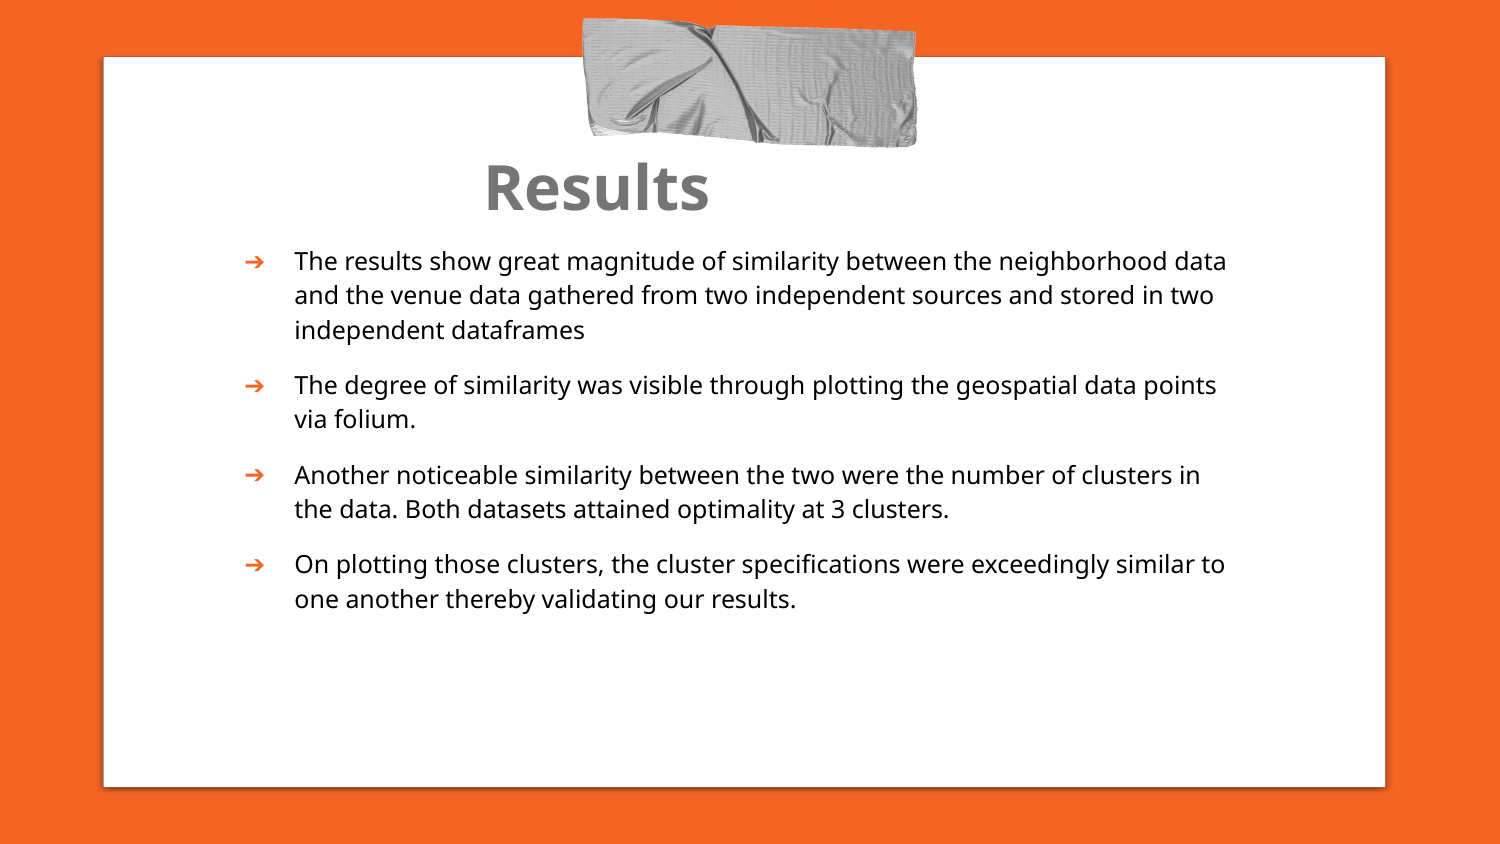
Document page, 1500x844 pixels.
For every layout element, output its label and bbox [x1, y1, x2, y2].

picture [51, 16, 1438, 818]
